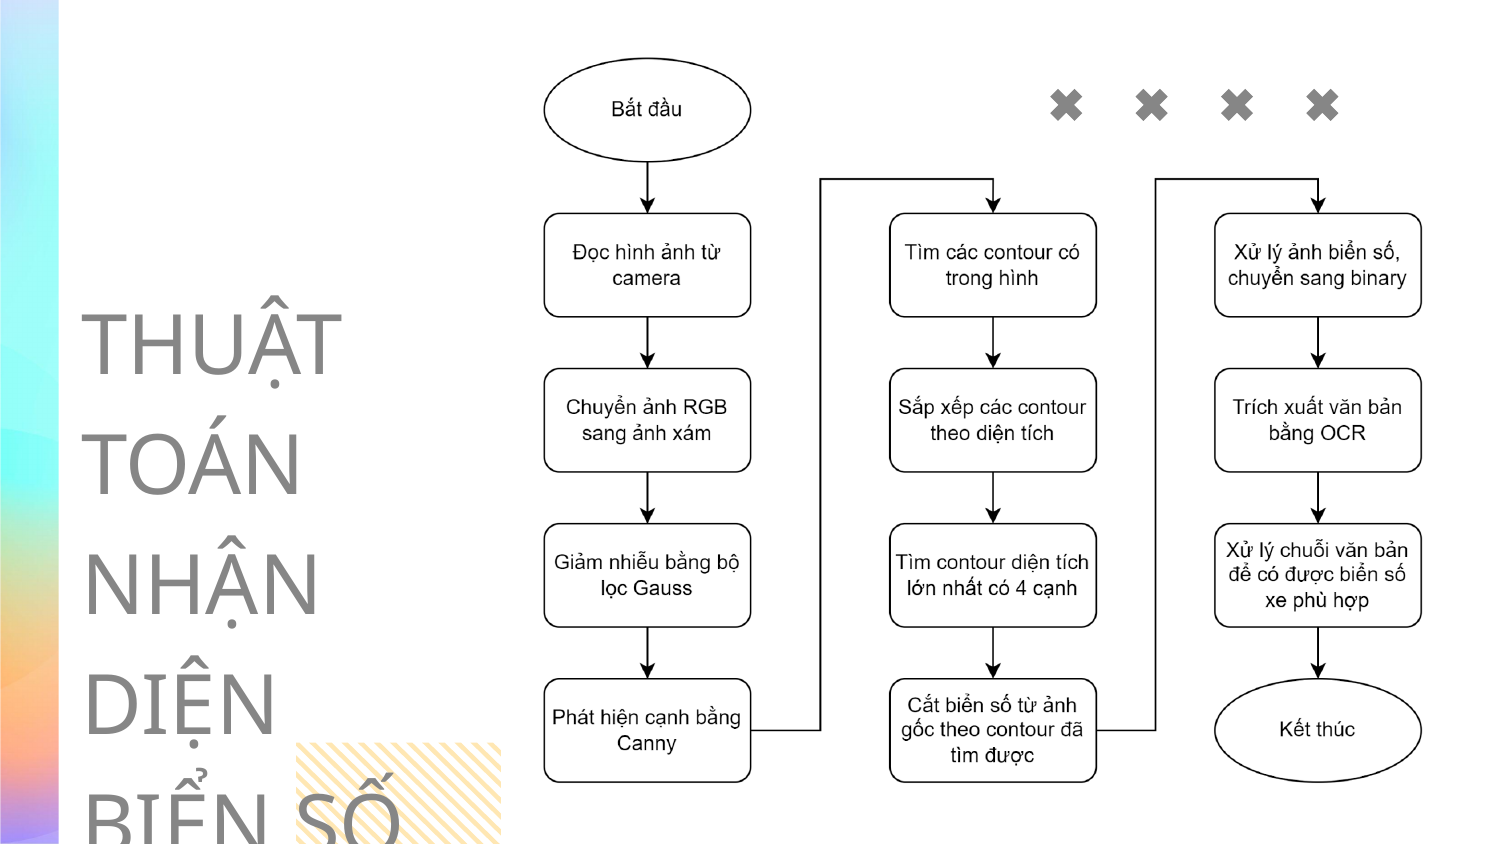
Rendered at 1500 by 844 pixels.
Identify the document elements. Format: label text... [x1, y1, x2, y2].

picture [525, 39, 1439, 800]
title THUẬT TOÁN NHẬN DIỆN BIỂN SỐ [66, 256, 510, 632]
picture [0, 0, 59, 844]
